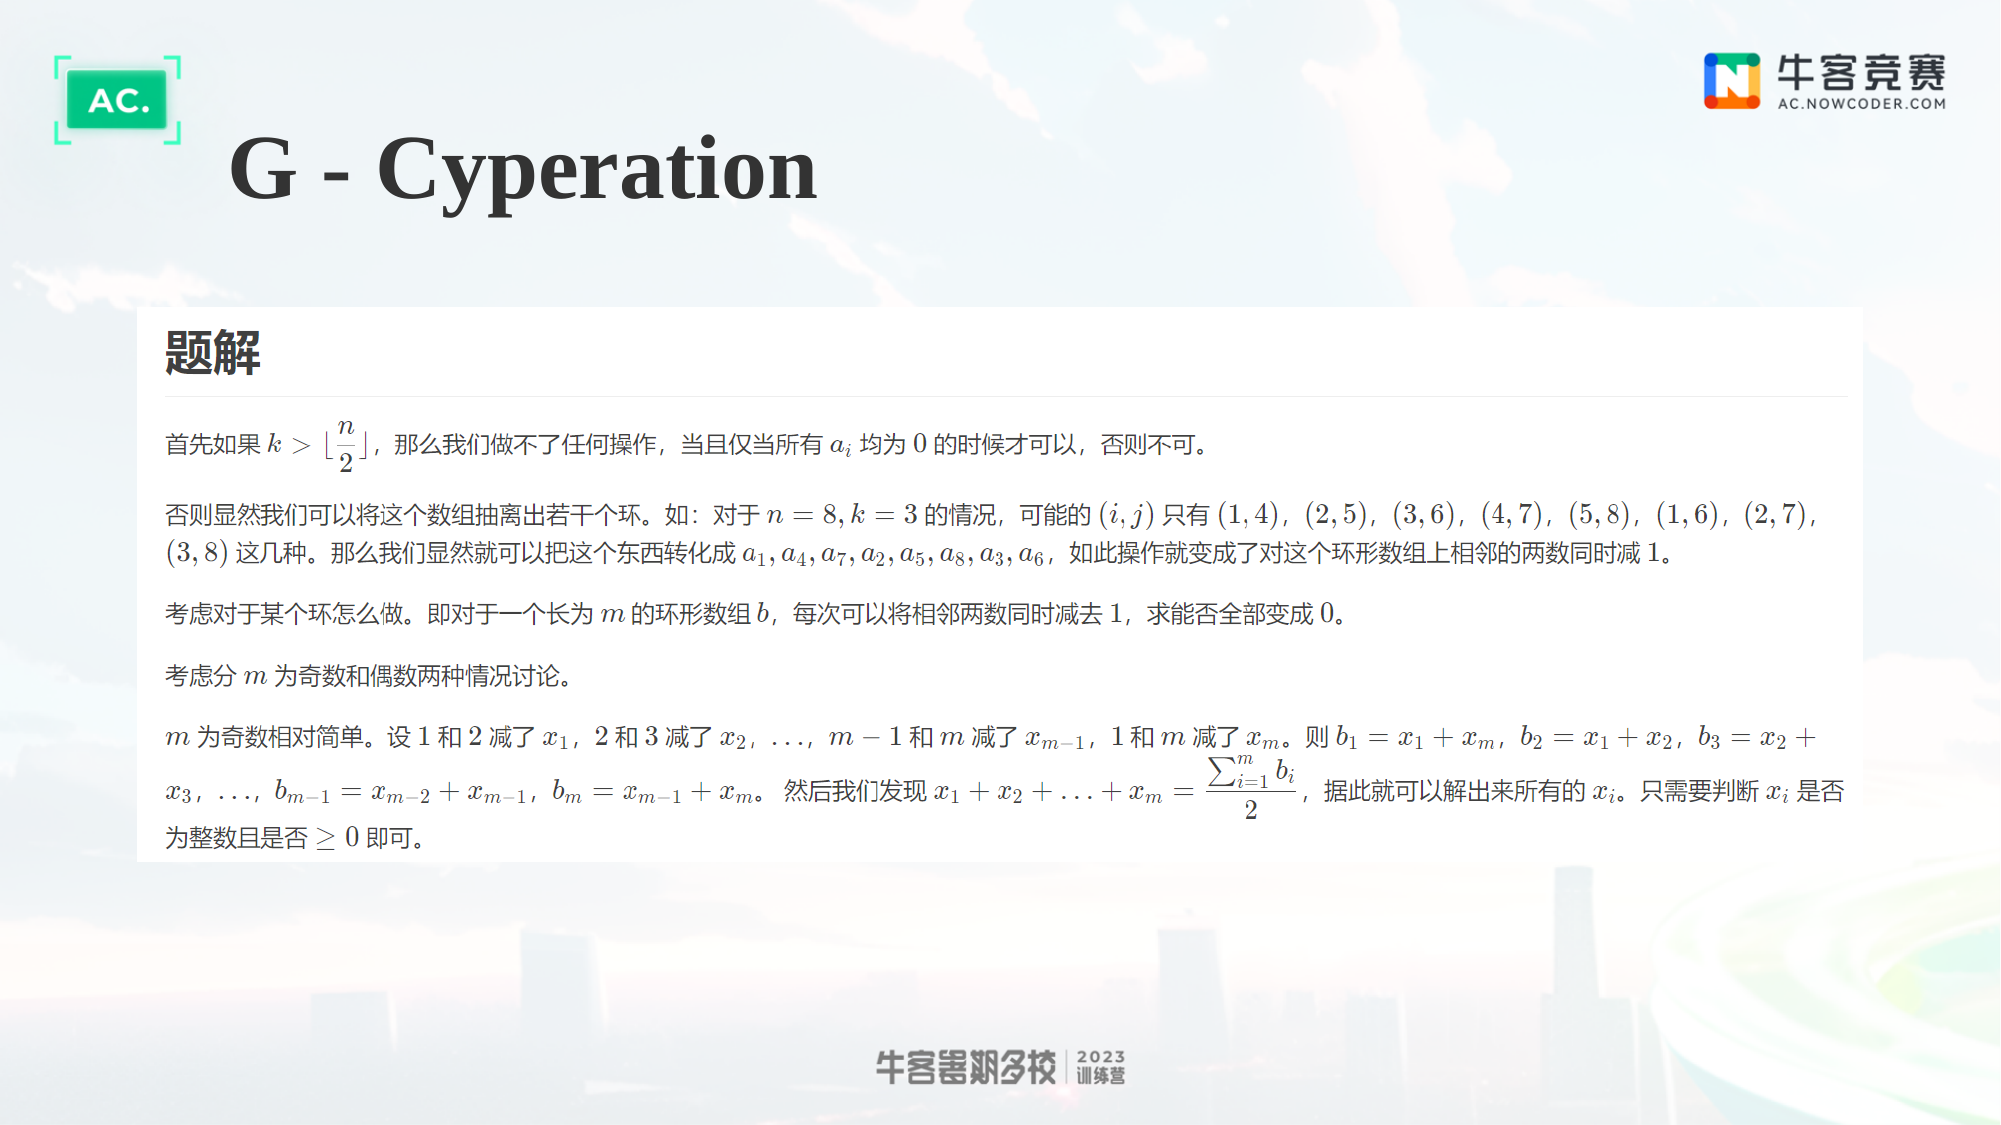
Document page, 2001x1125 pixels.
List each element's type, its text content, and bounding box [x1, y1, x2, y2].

title G - Cyperation [212, 59, 1666, 278]
picture [0, 0, 2001, 1125]
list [137, 307, 1863, 862]
